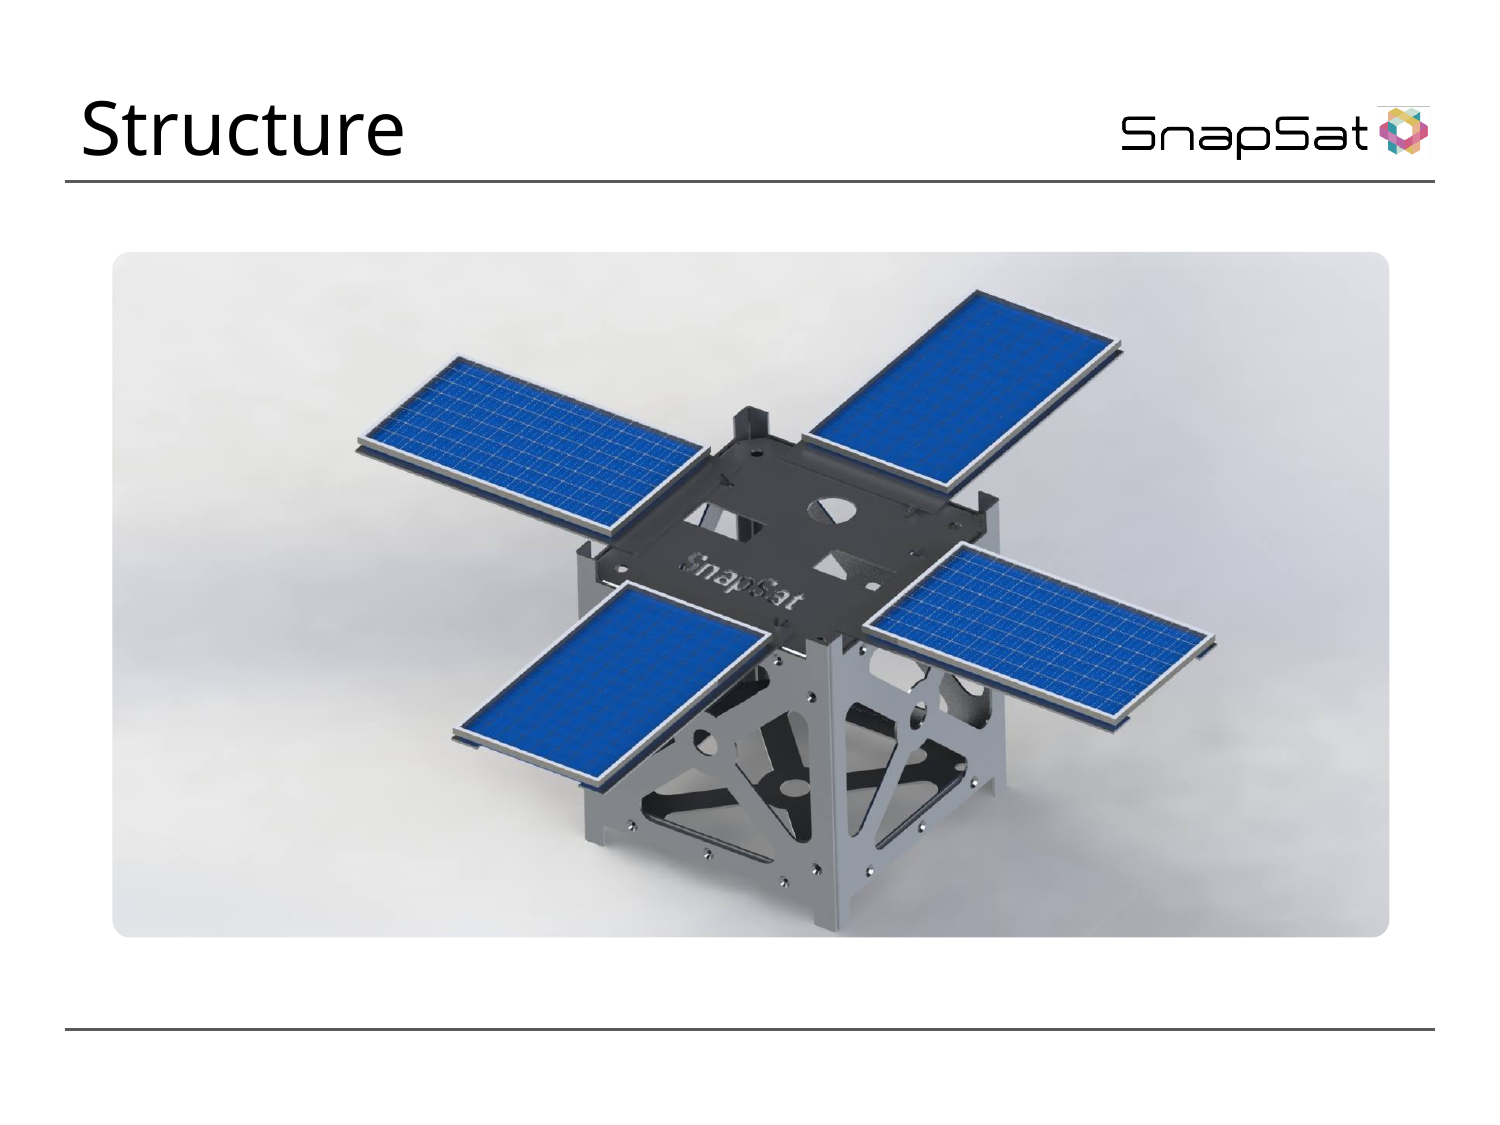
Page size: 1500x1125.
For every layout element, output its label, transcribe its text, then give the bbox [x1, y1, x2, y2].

picture [112, 251, 1390, 938]
title Structure [65, 81, 1040, 182]
picture [1109, 99, 1435, 165]
